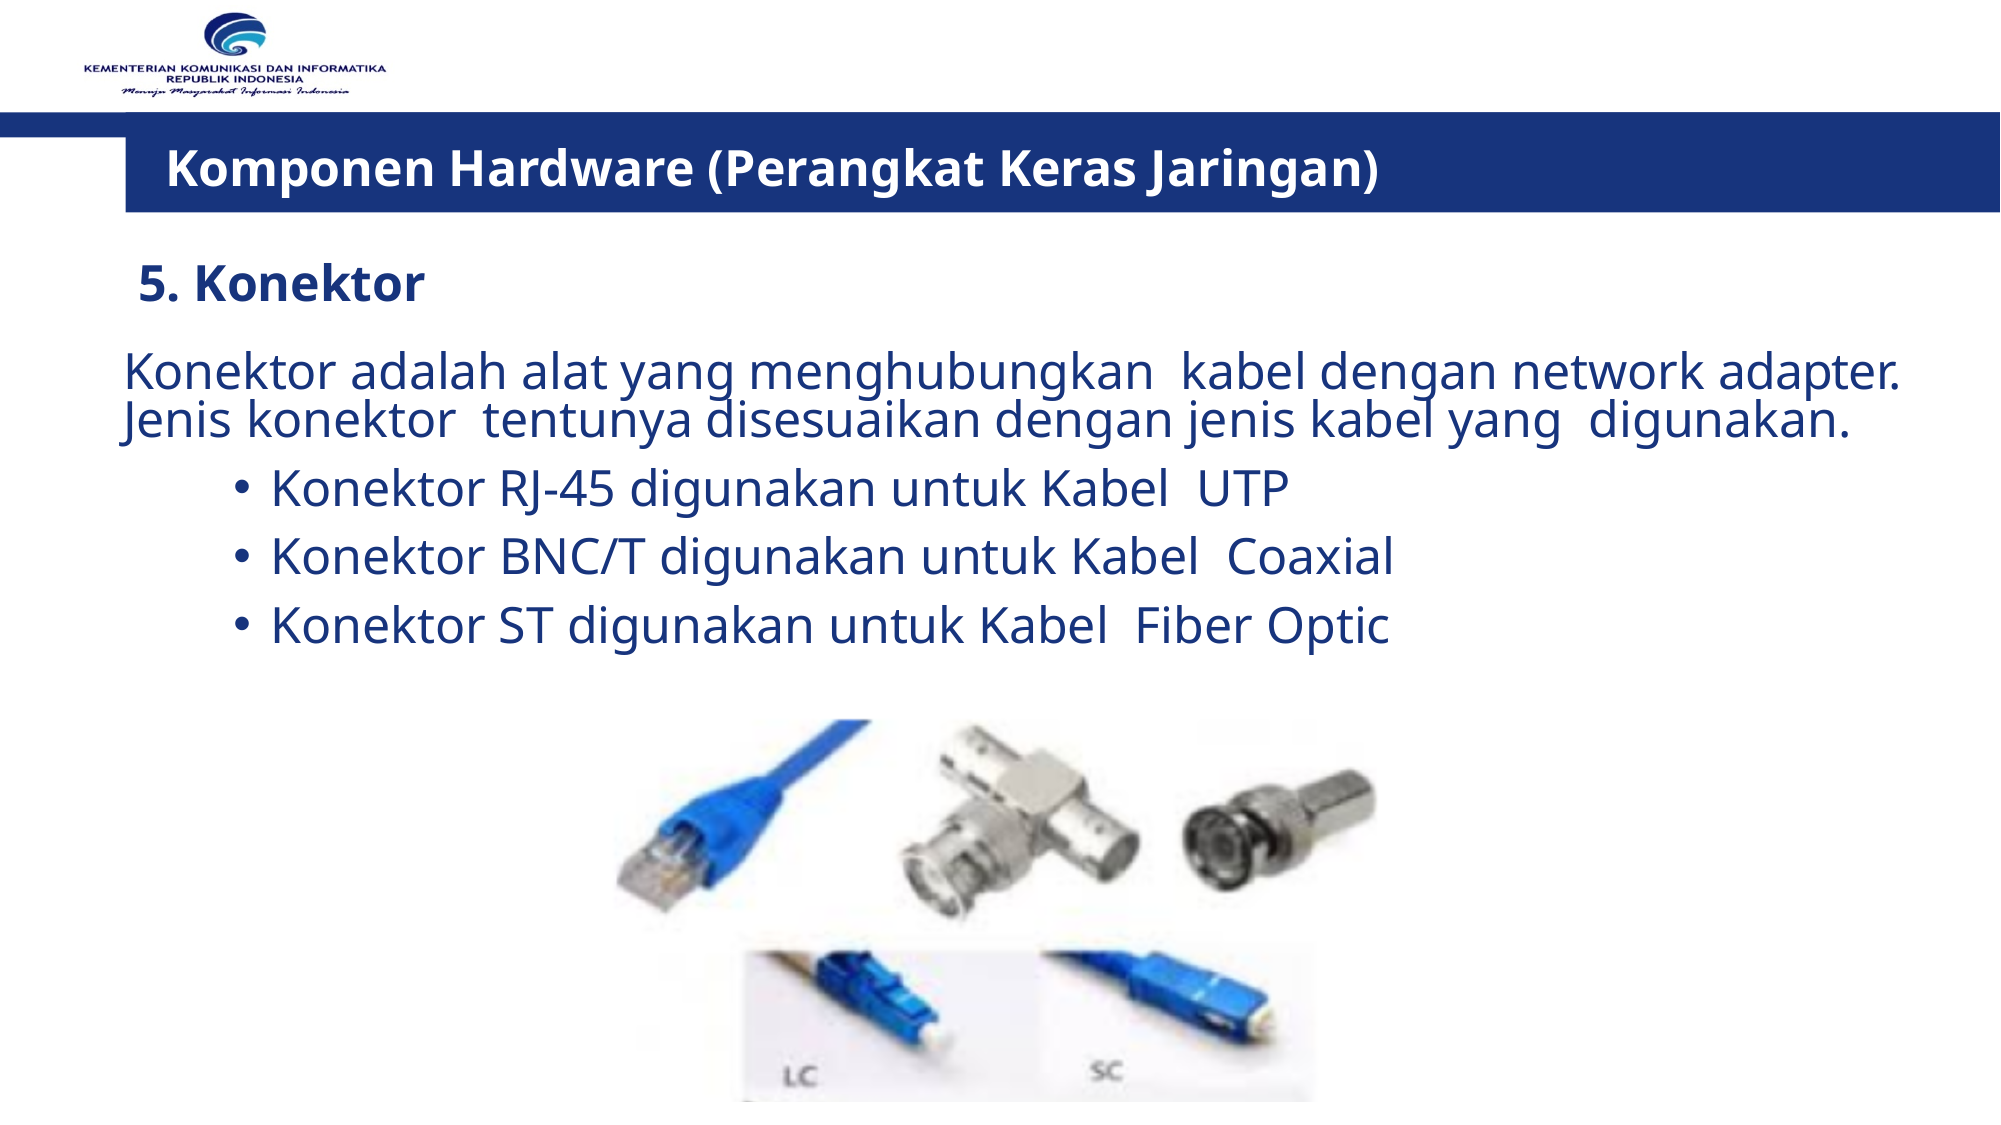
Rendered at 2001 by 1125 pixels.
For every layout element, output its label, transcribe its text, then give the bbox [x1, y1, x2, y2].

text_box 5. Konektor [123, 244, 442, 319]
picture [602, 703, 1398, 1102]
title Komponen Hardware (Perangkat Keras Jaringan) [149, 119, 1934, 213]
picture [66, 5, 399, 100]
text_box Konektor adalah alat yang menghubungkan kabel dengan network adapter. Jenis konektor tentunya disesuaikan dengan jenis kabel yang digunakan. Konektor RJ-45 digunakan untuk Kabel UTP Konektor BNC/T digunakan untuk Kabel Coaxial Konektor ST digunakan untuk Kabel Fiber Optic [121, 337, 1934, 654]
